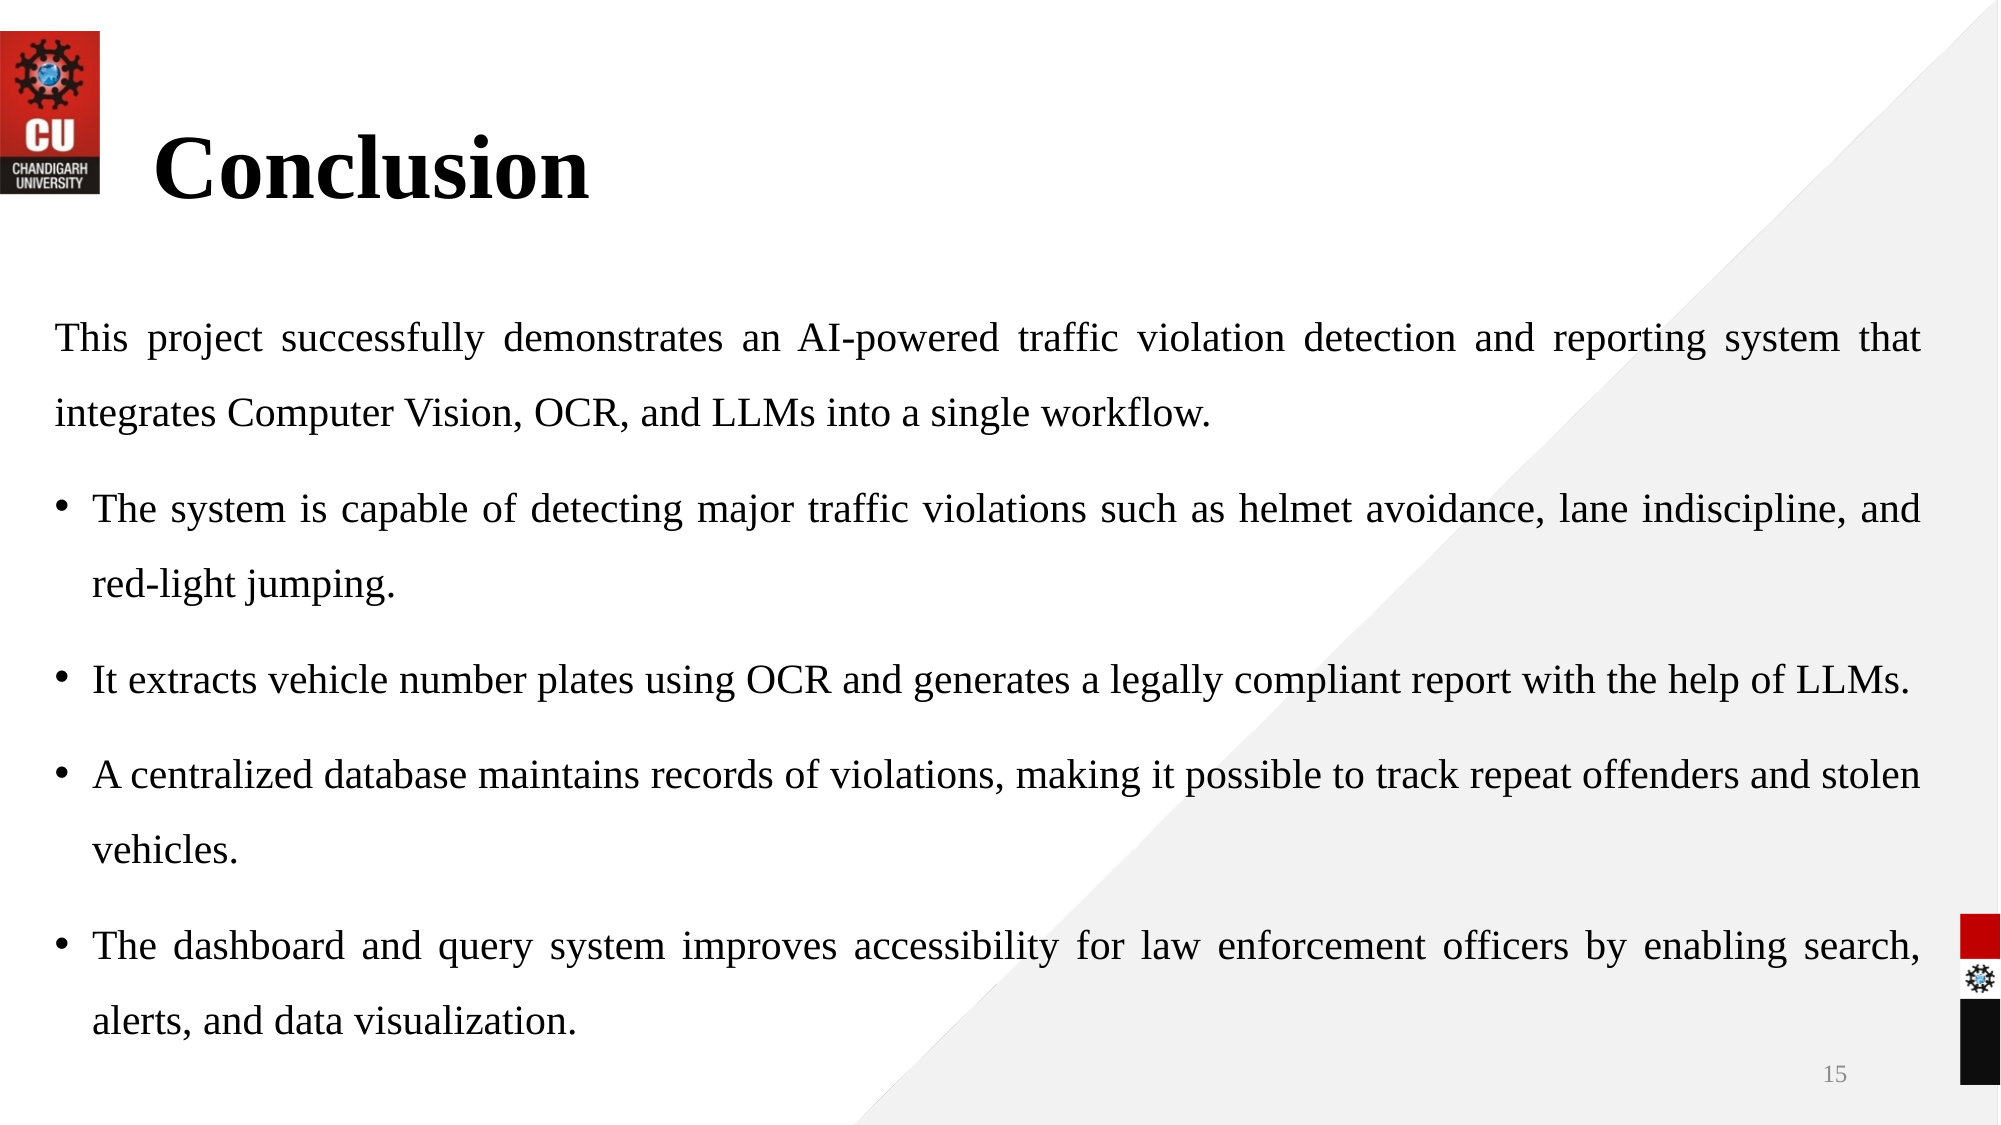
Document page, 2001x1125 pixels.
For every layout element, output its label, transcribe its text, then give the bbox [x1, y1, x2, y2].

title Conclusion [137, 59, 1863, 277]
picture [0, 0, 2001, 1125]
list This project successfully demonstrates an AI-powered traffic violation detection and reporting system that integrates Computer Vision, OCR, and LLMs into a single workflow. The system is capable of detecting major traffic violations such as helmet avoidance, lane indiscipline, and red-light jumping. It extracts vehicle number plates using OCR and generates a legally compliant report with the help of LLMs. A centralized database maintains records of violations, making it possible to track repeat offenders and stolen vehicles. The dashboard and query system improves accessibility for law enforcement officers by enabling search, alerts, and data visualization. [39, 277, 1939, 992]
slide_number 15 [1412, 1042, 1863, 1103]
